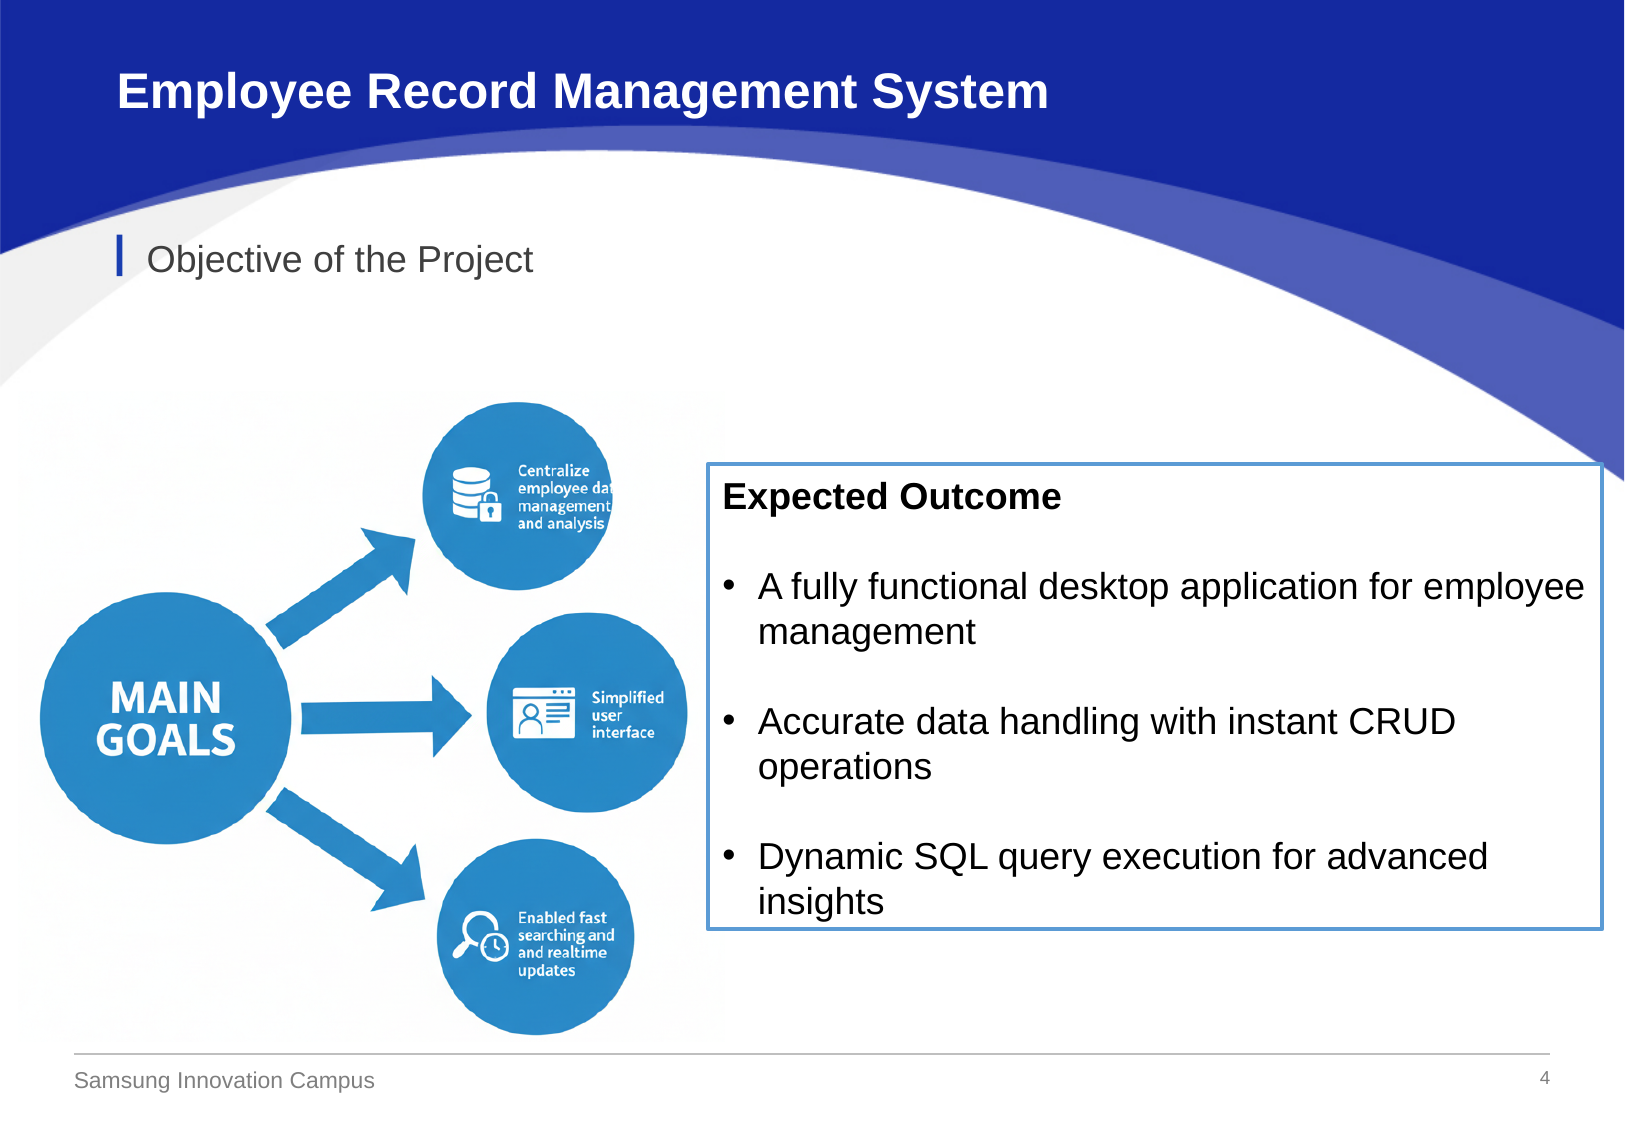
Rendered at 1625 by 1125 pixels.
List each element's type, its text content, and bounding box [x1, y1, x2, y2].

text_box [116, 234, 836, 281]
text_box Expected Outcome A fully functional desktop application for employee management Accurate data handling with instant CRUD operations Dynamic SQL query execution for advanced insights [730, 462, 1604, 931]
picture [0, 0, 1625, 1125]
text_box Employee Record Management System [116, 58, 1513, 119]
